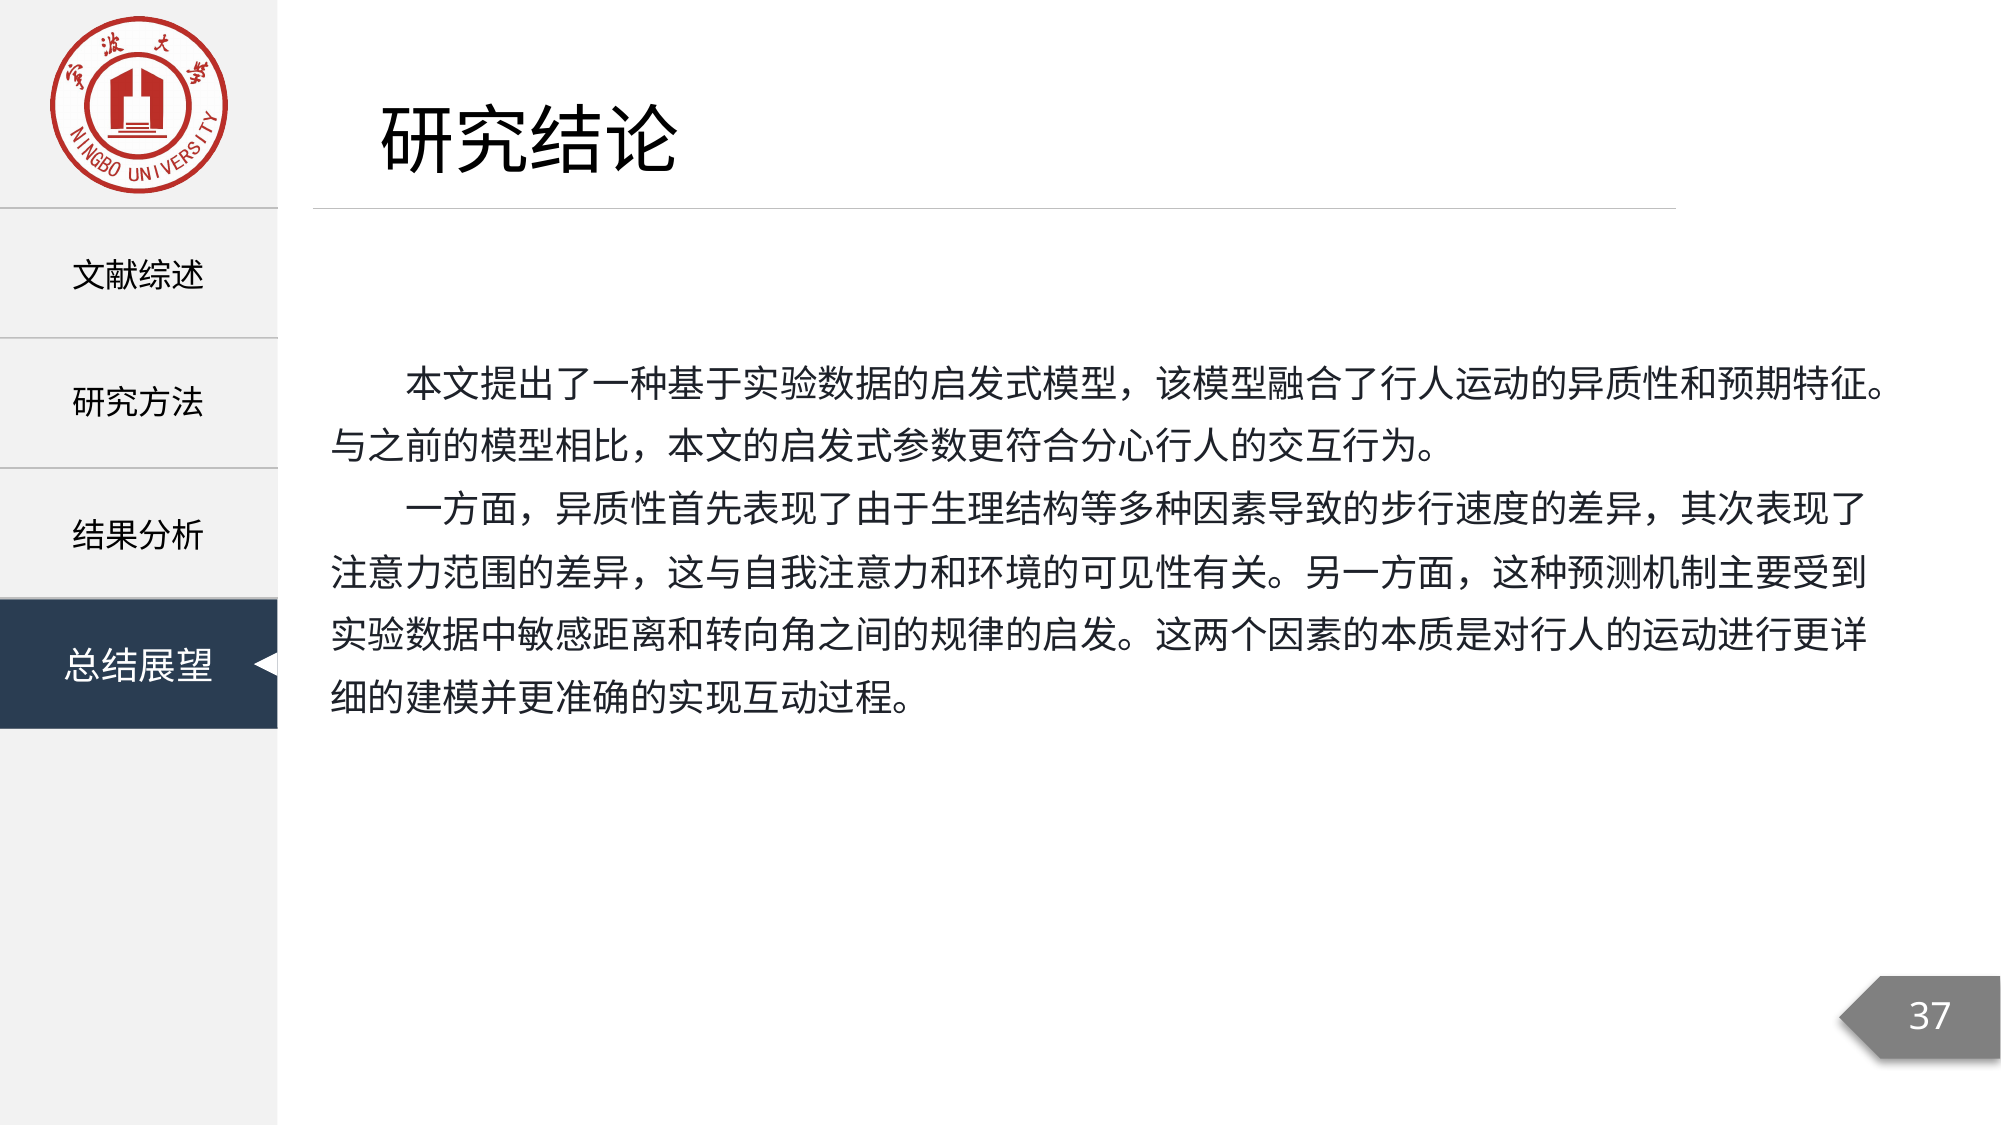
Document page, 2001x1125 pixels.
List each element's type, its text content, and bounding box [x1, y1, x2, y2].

text_box 本文提出了一种基于实验数据的启发式模型，该模型融合了行人运动的异质性和预期特征。与之前的模型相比，本文的启发式参数更符合分心行人的交互行为。 一方面，异质性首先表现了由于生理结构等多种因素导致的步行速度的差异，其次表现了注意力范围的差异，这与自我注意力和环境的可见性有关。另一方面，这种预测机制主要受到实验数据中敏感距离和转向角之间的规律的启发。这两个因素的本质是对行人的运动进行更详细的建模并更准确的实现互动过程。 [315, 334, 1883, 727]
text_box 研究结论 [364, 85, 695, 190]
picture [50, 16, 228, 194]
